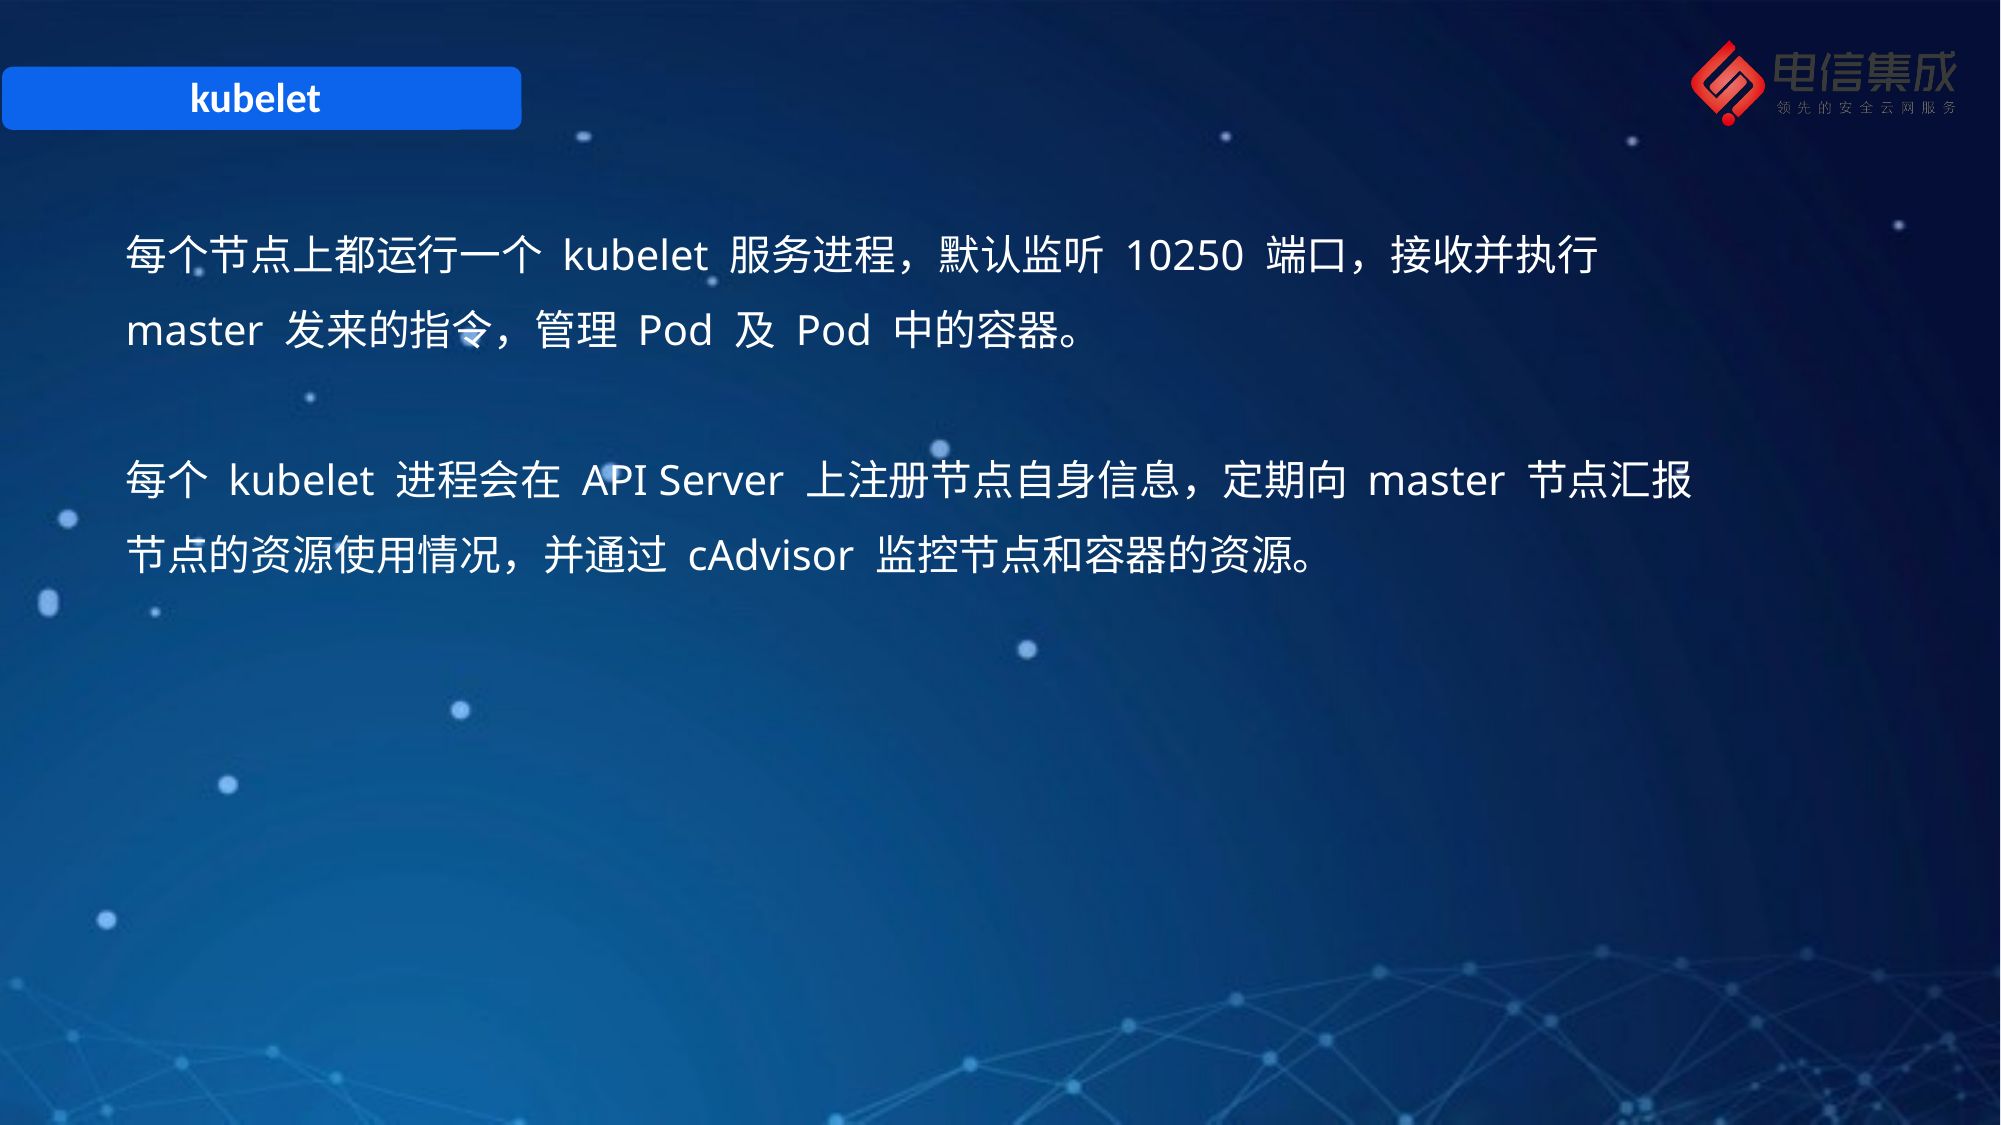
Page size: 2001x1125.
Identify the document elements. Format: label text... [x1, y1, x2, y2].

text_box 每个节点上都运行一个 kubelet 服务进程，默认监听 10250 端口，接收并执行 master 发来的指令，管理 Pod 及 Pod 中的容器。 每个 kubelet 进程会在 API Server 上注册节点自身信息，定期向 master 节点汇报节点的资源使用情况，并通过 cAdvisor 监控节点和容器的资源。 [110, 196, 1737, 587]
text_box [0, 62, 522, 130]
picture [0, 0, 2001, 1125]
